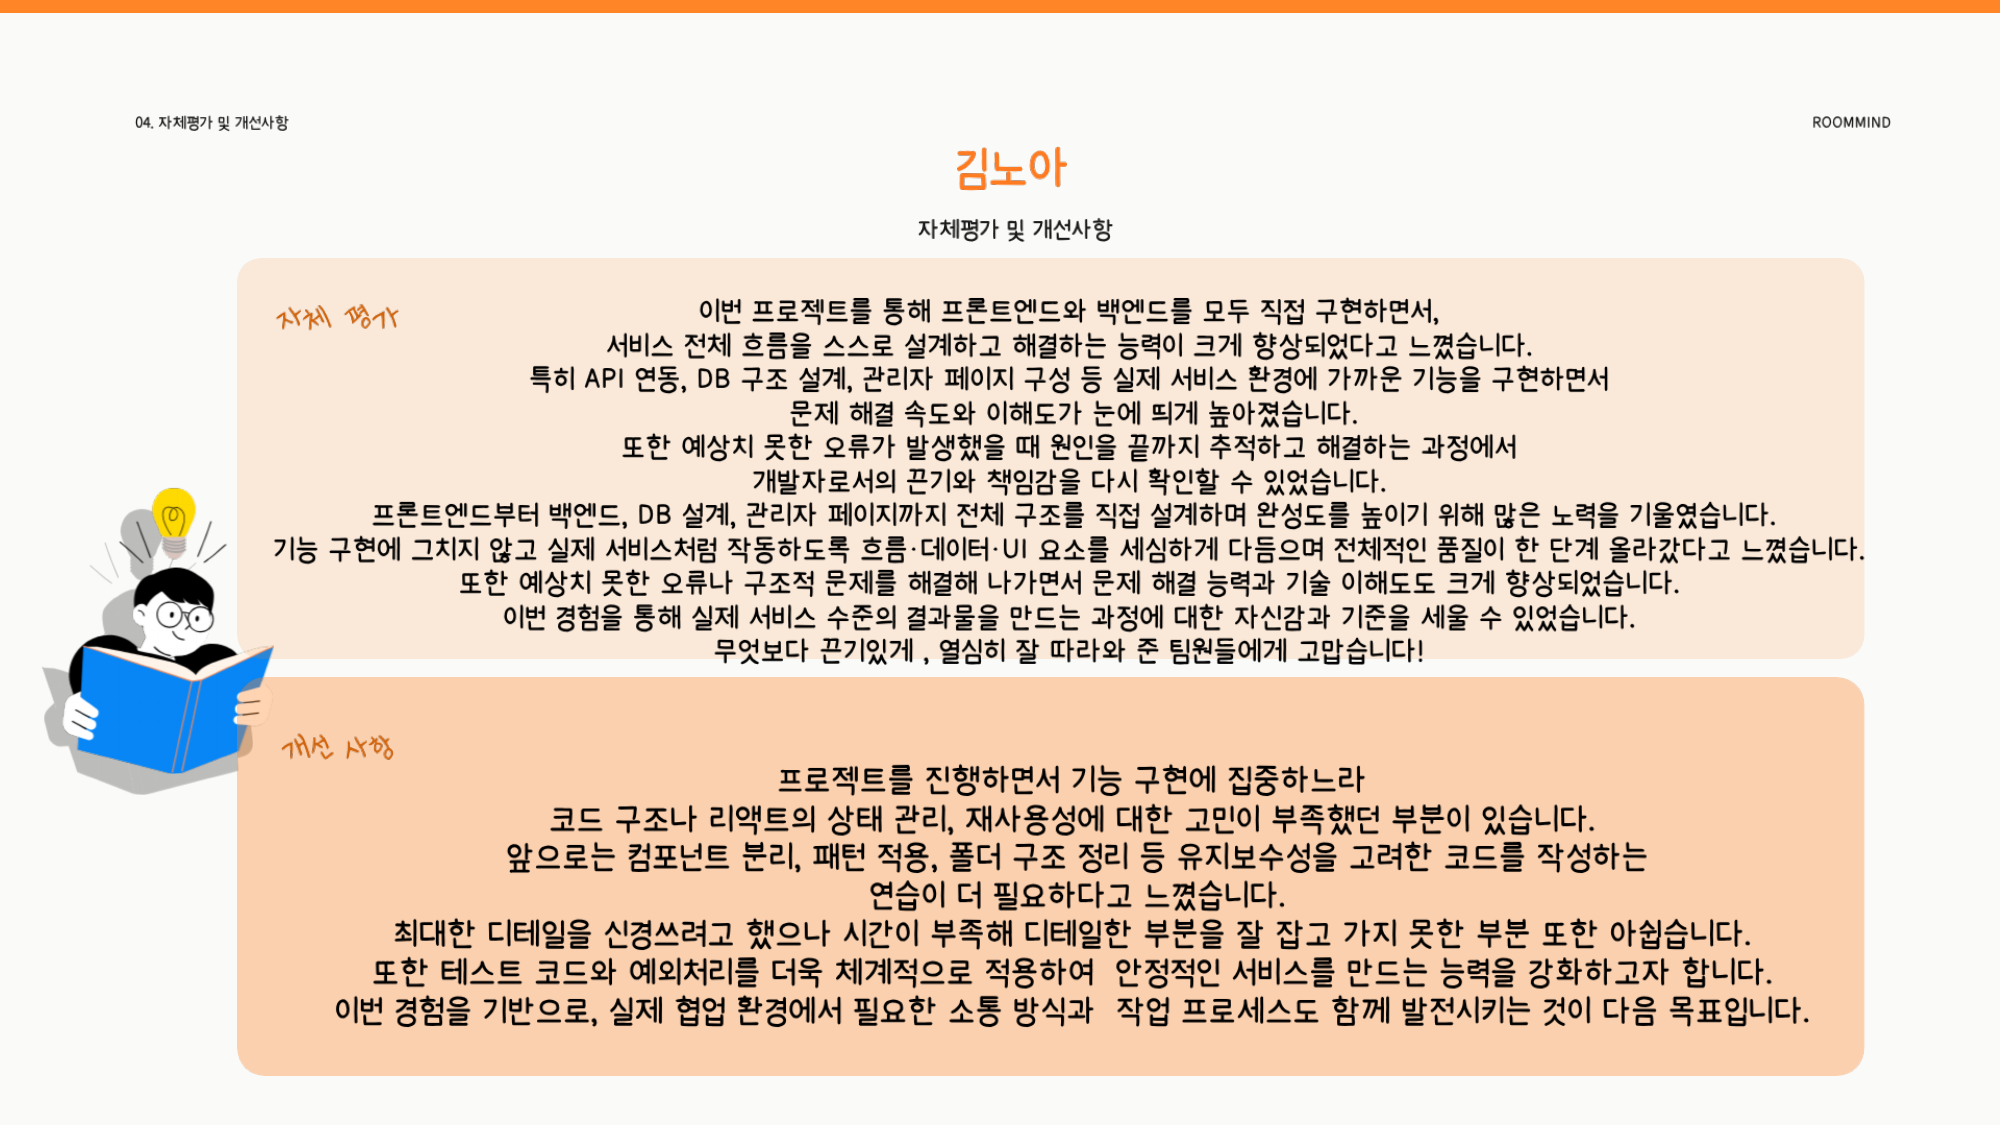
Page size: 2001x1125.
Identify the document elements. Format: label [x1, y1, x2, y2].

picture [114, 93, 311, 153]
picture [41, 122, 2000, 1076]
picture [0, 0, 2000, 13]
picture [1790, 93, 1912, 153]
